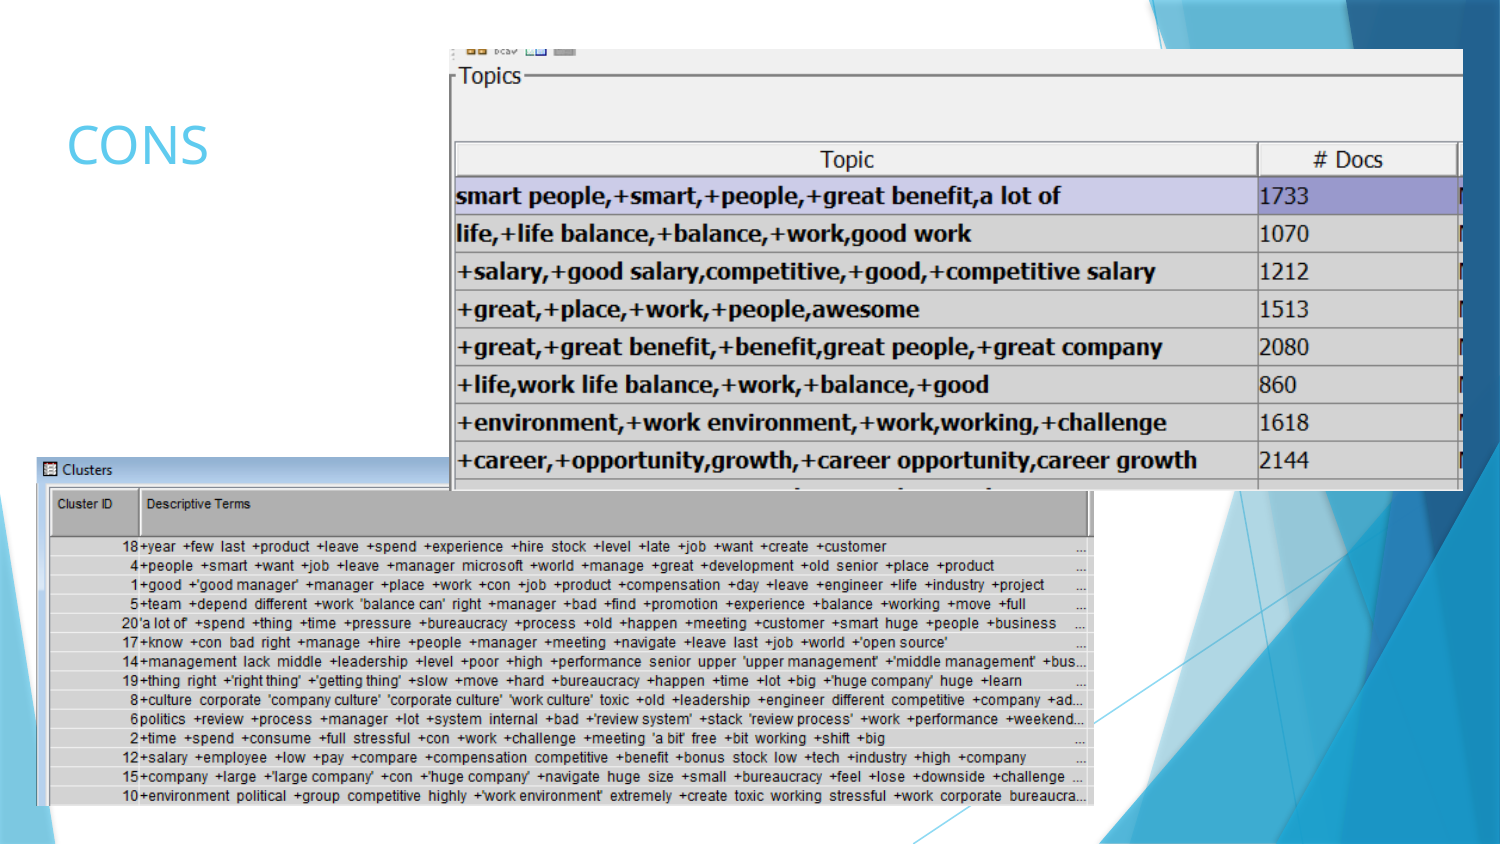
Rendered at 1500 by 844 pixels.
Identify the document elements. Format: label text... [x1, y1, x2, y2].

picture [36, 48, 1464, 806]
title CONS [51, 96, 410, 191]
